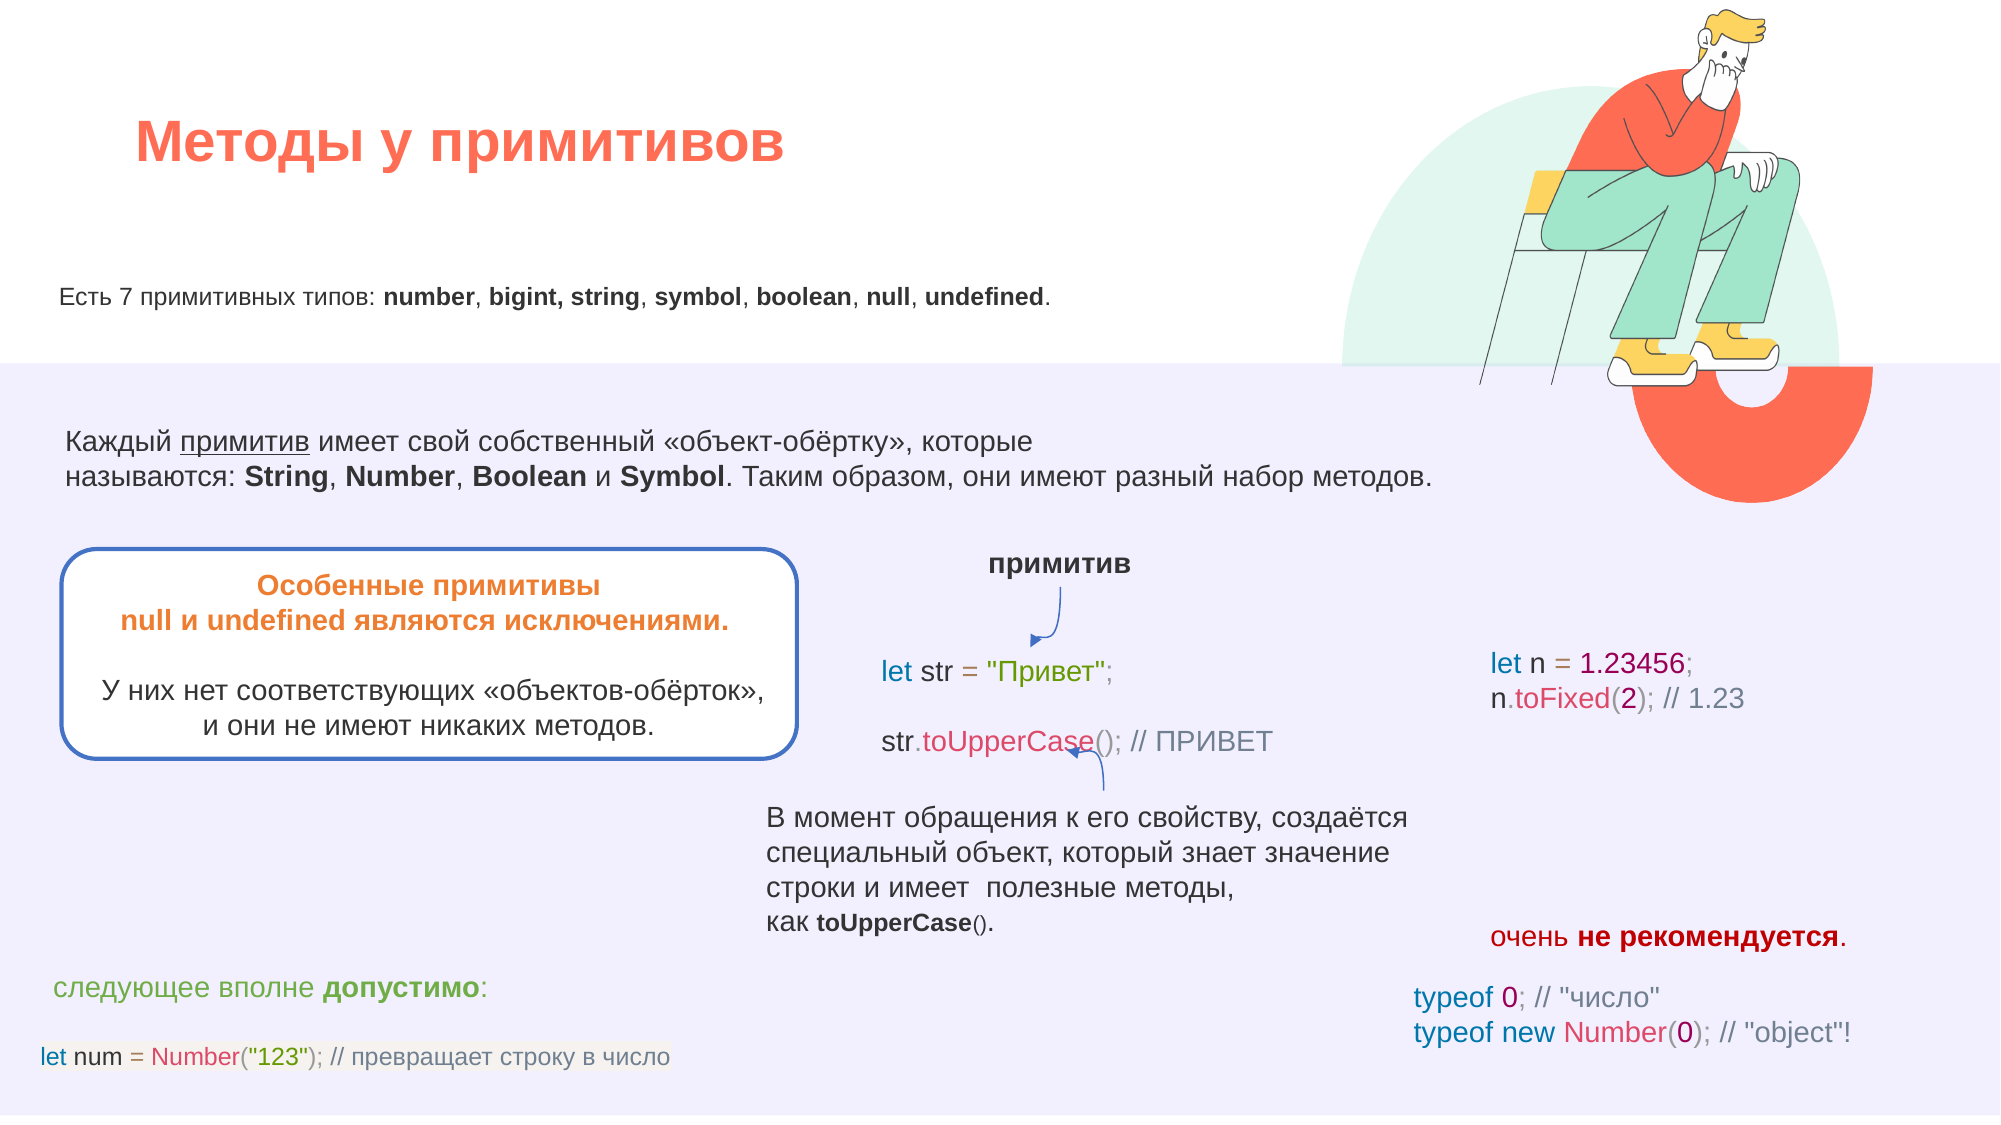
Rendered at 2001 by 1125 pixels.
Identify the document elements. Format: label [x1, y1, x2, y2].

text_box [0, 9, 2000, 1116]
text_box [1015, 602, 1076, 633]
text_box [1064, 751, 1106, 790]
